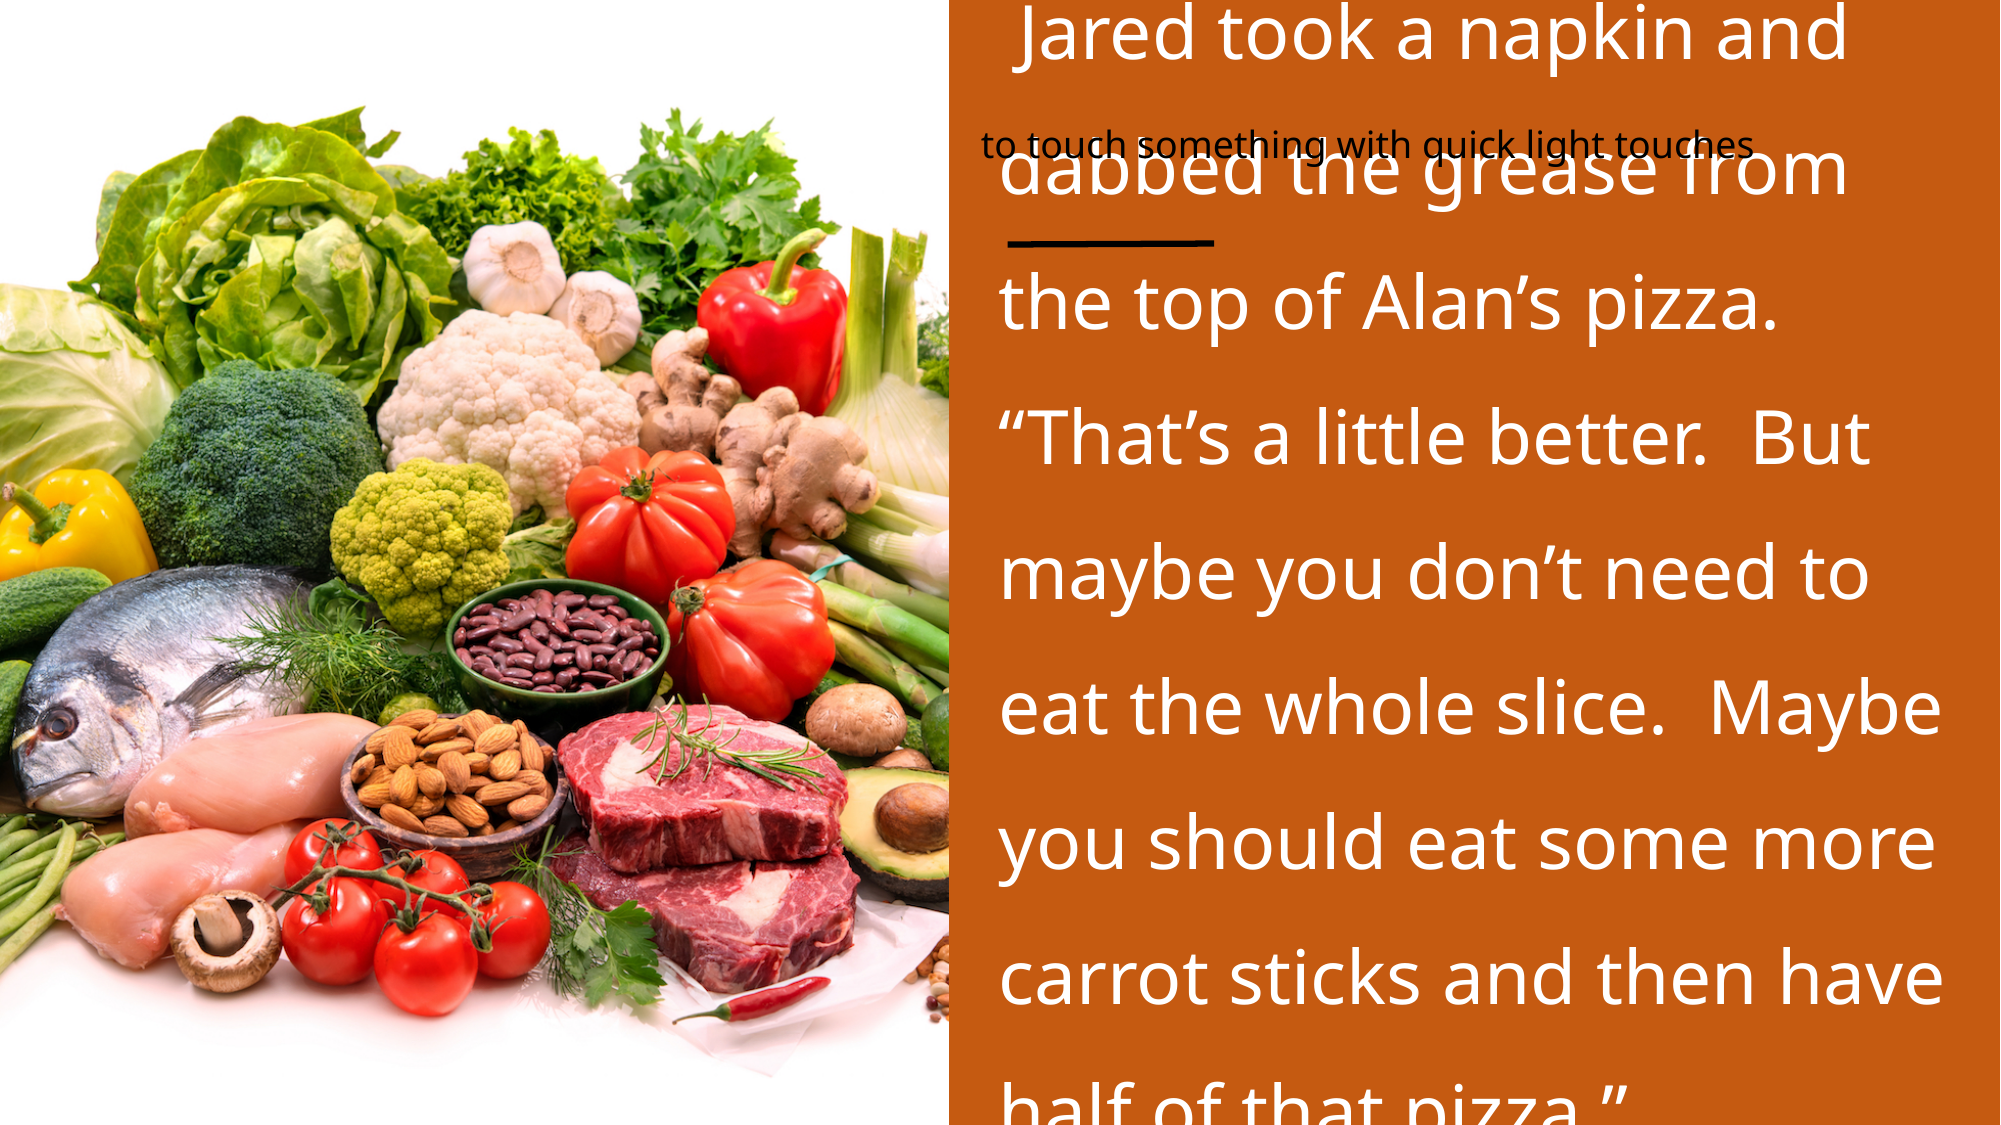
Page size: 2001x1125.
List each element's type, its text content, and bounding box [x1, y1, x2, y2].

title Jared took a napkin and dabbed the grease from the top of Alan’s pizza. “That’s a little better. But maybe you don’t need to eat the whole slice. Maybe you should eat some more carrot sticks and then have half of that pizza.” [983, 104, 1977, 1125]
text_box to touch something with quick light touches [966, 113, 1771, 173]
picture [0, 0, 949, 1125]
